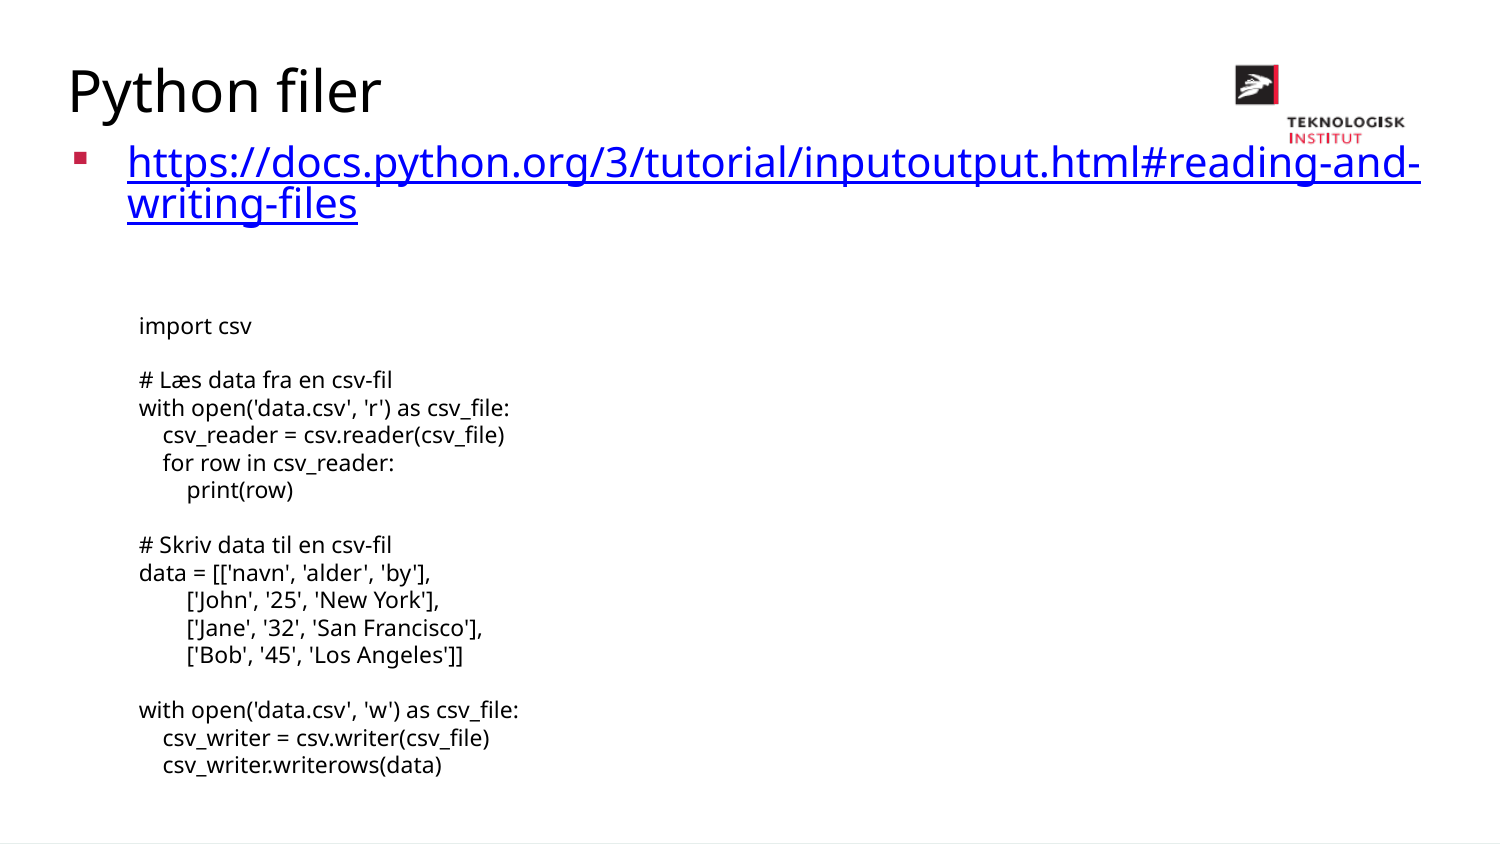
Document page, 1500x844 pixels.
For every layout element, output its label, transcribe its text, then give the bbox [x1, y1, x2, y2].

list https://docs.python.org/3/tutorial/inputoutput.html#reading-and-writing-files [49, 114, 1451, 279]
list Python filer [46, 33, 1204, 185]
text_box import csv # Læs data fra en csv-fil with open('data.csv', 'r') as csv_file: csv_reader = csv.reader(csv_file) for row in csv_reader: print(row) # Skriv data til en csv-fil data = [['navn', 'alder', 'by'], ['John', '25', 'New York'], ['Jane', '32', 'San Francisco'], ['Bob', '45', 'Los Angeles']] with open('data.csv', 'w') as csv_file: csv_writer = csv.writer(csv_file) csv_writer.writerows(data) [123, 303, 1164, 786]
